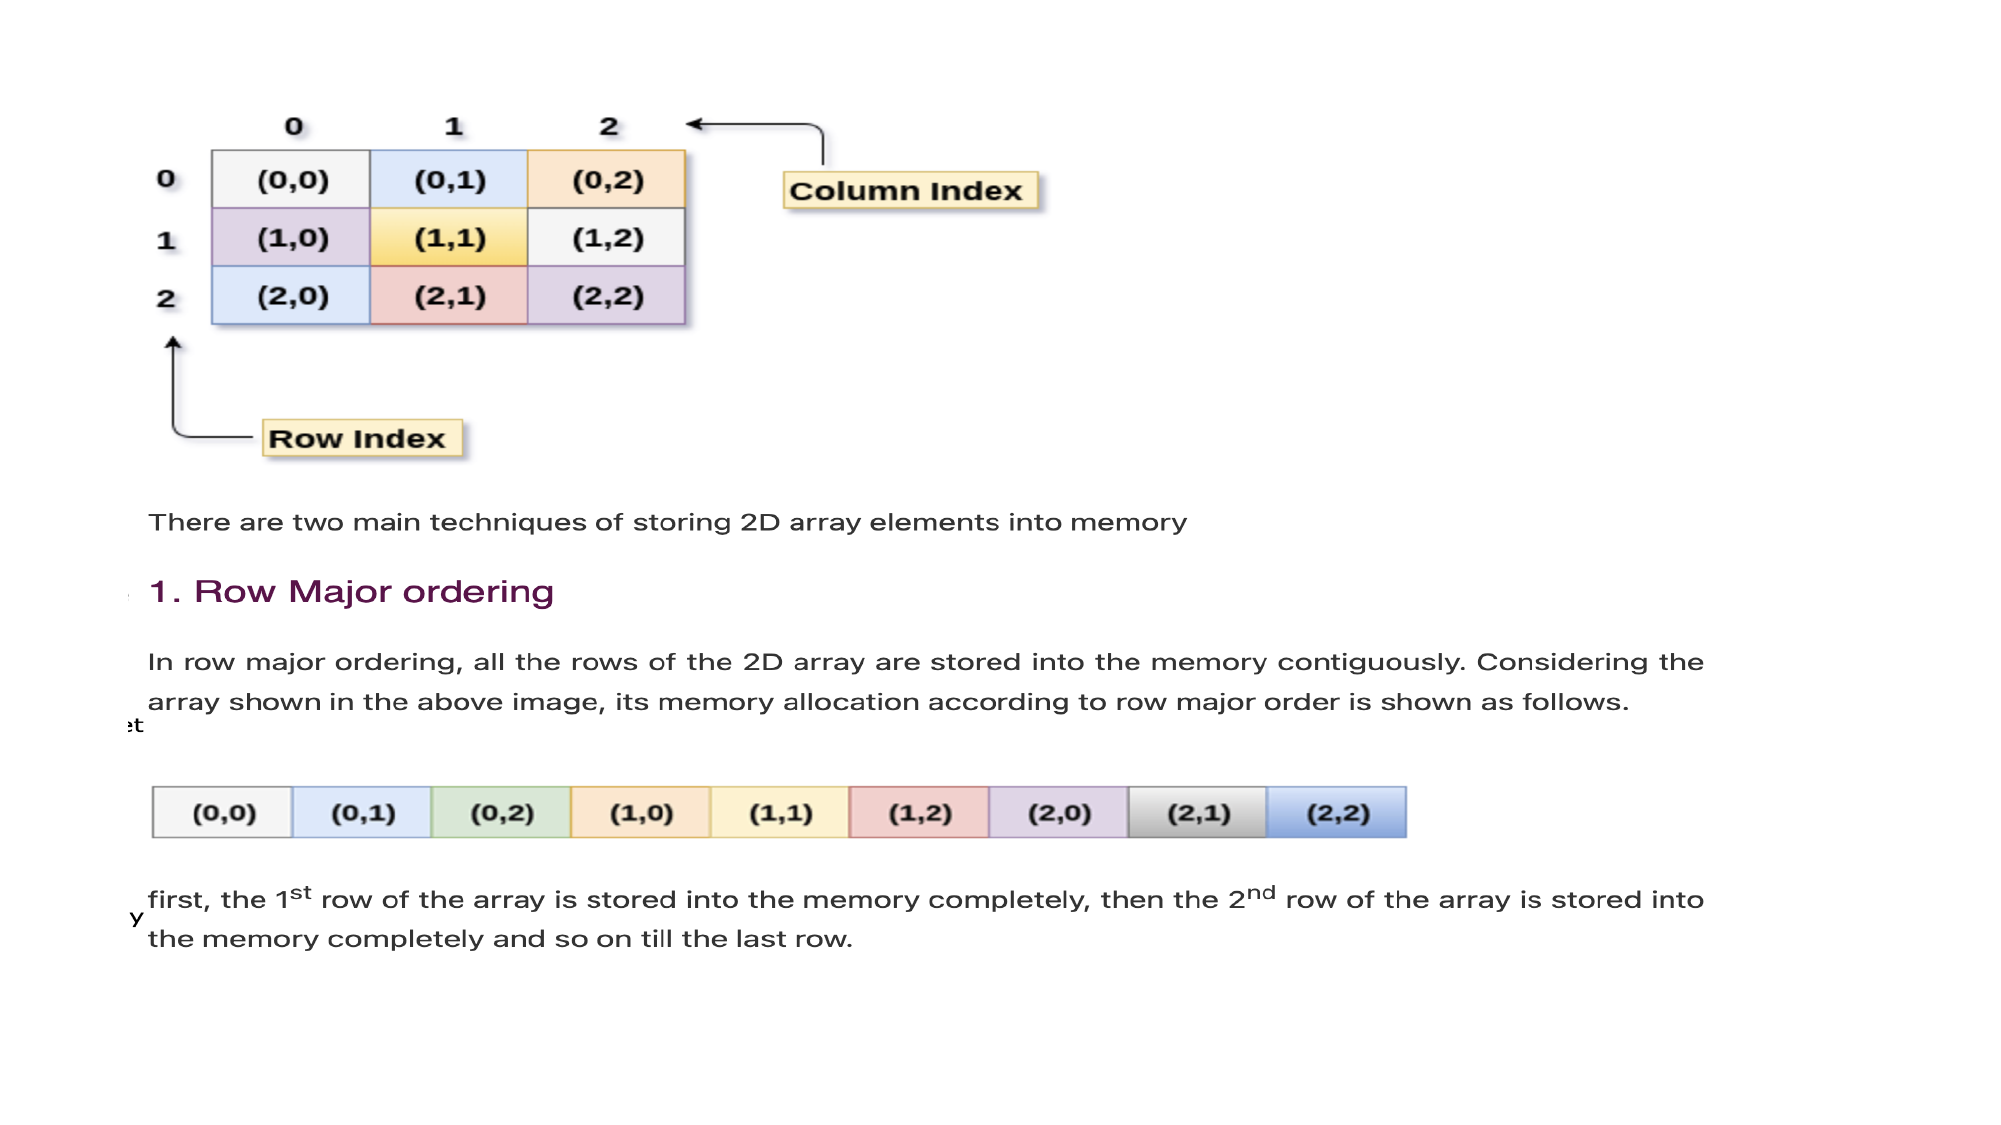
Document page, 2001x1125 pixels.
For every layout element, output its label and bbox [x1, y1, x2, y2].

picture [128, 86, 1733, 1014]
